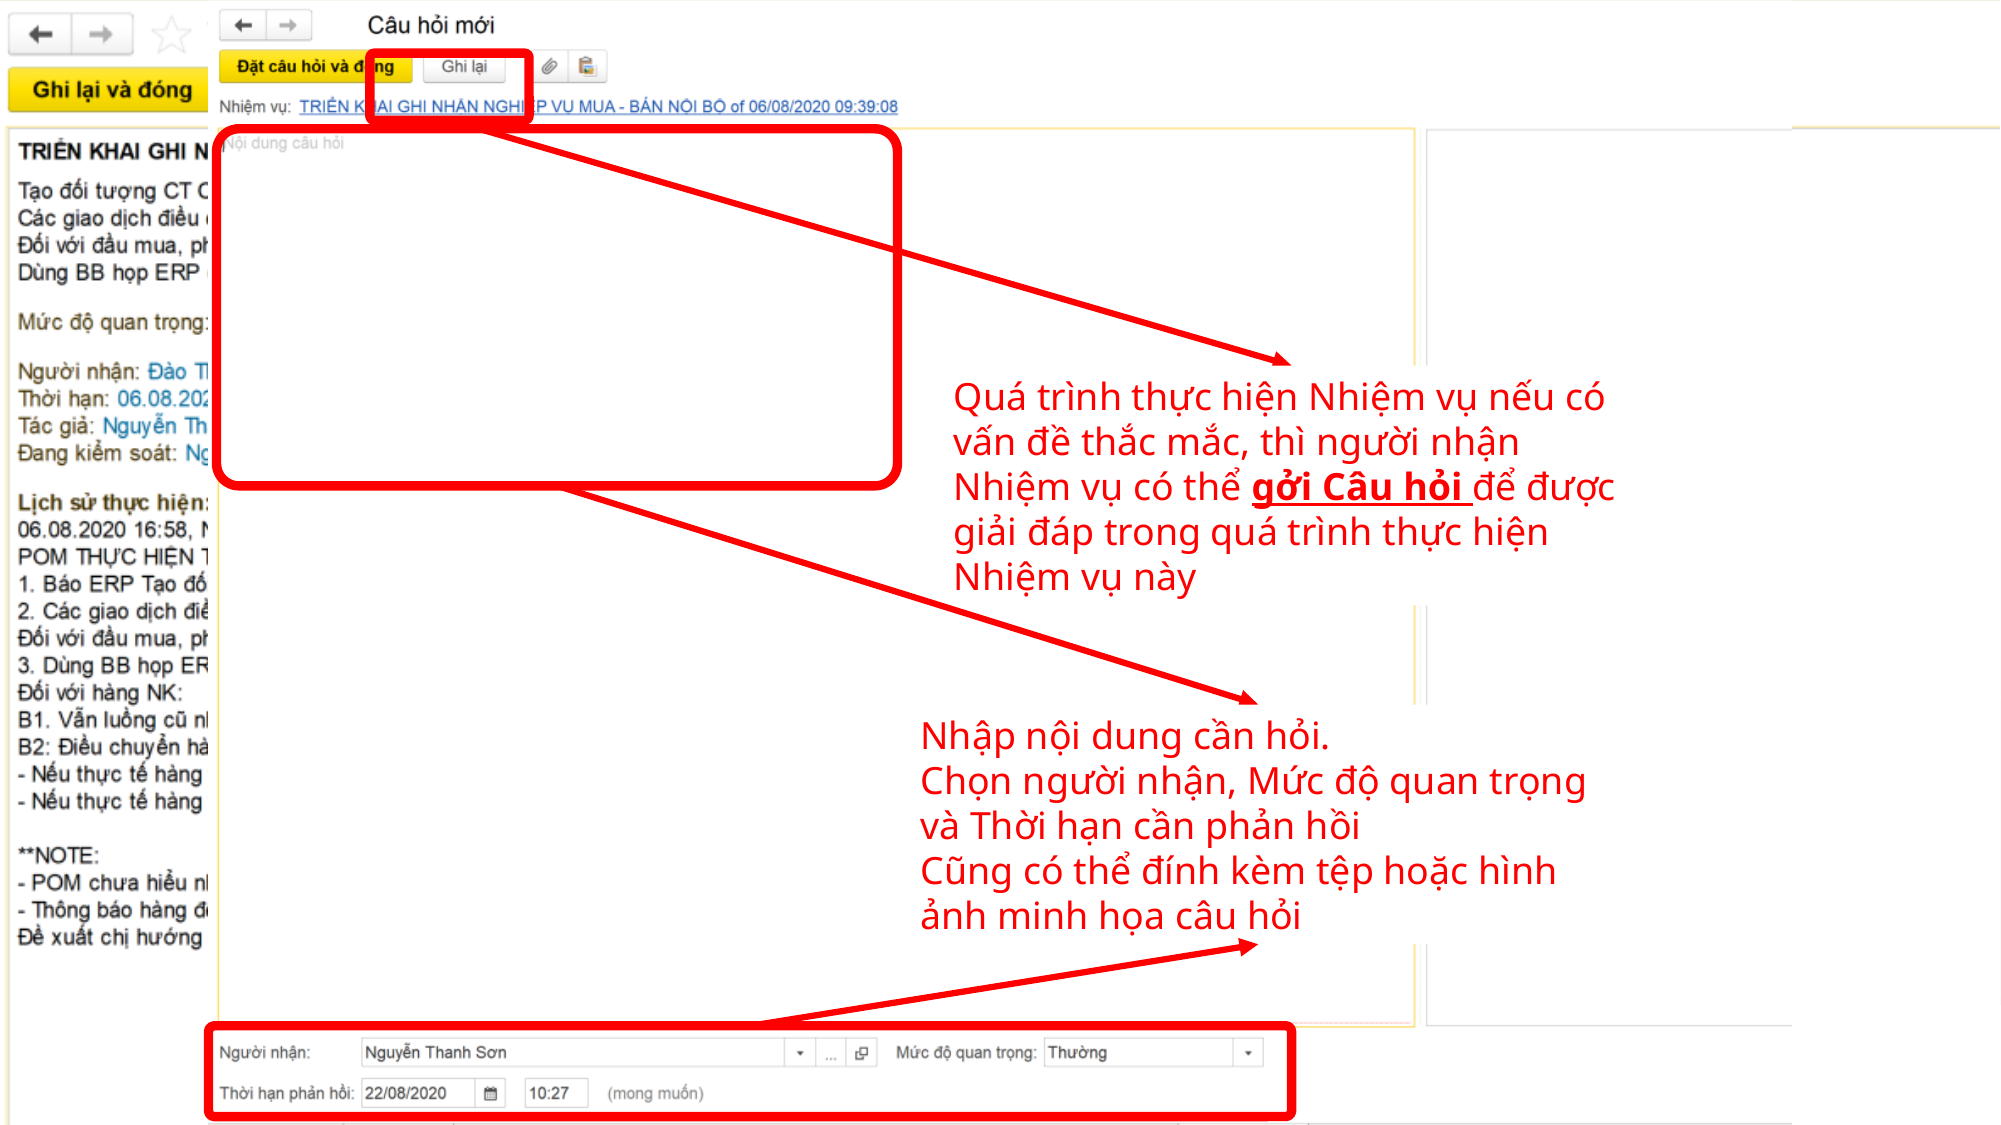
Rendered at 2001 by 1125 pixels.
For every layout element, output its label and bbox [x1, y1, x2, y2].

text_box [369, 52, 1645, 563]
text_box [208, 128, 1611, 1117]
picture [0, 0, 2000, 1125]
